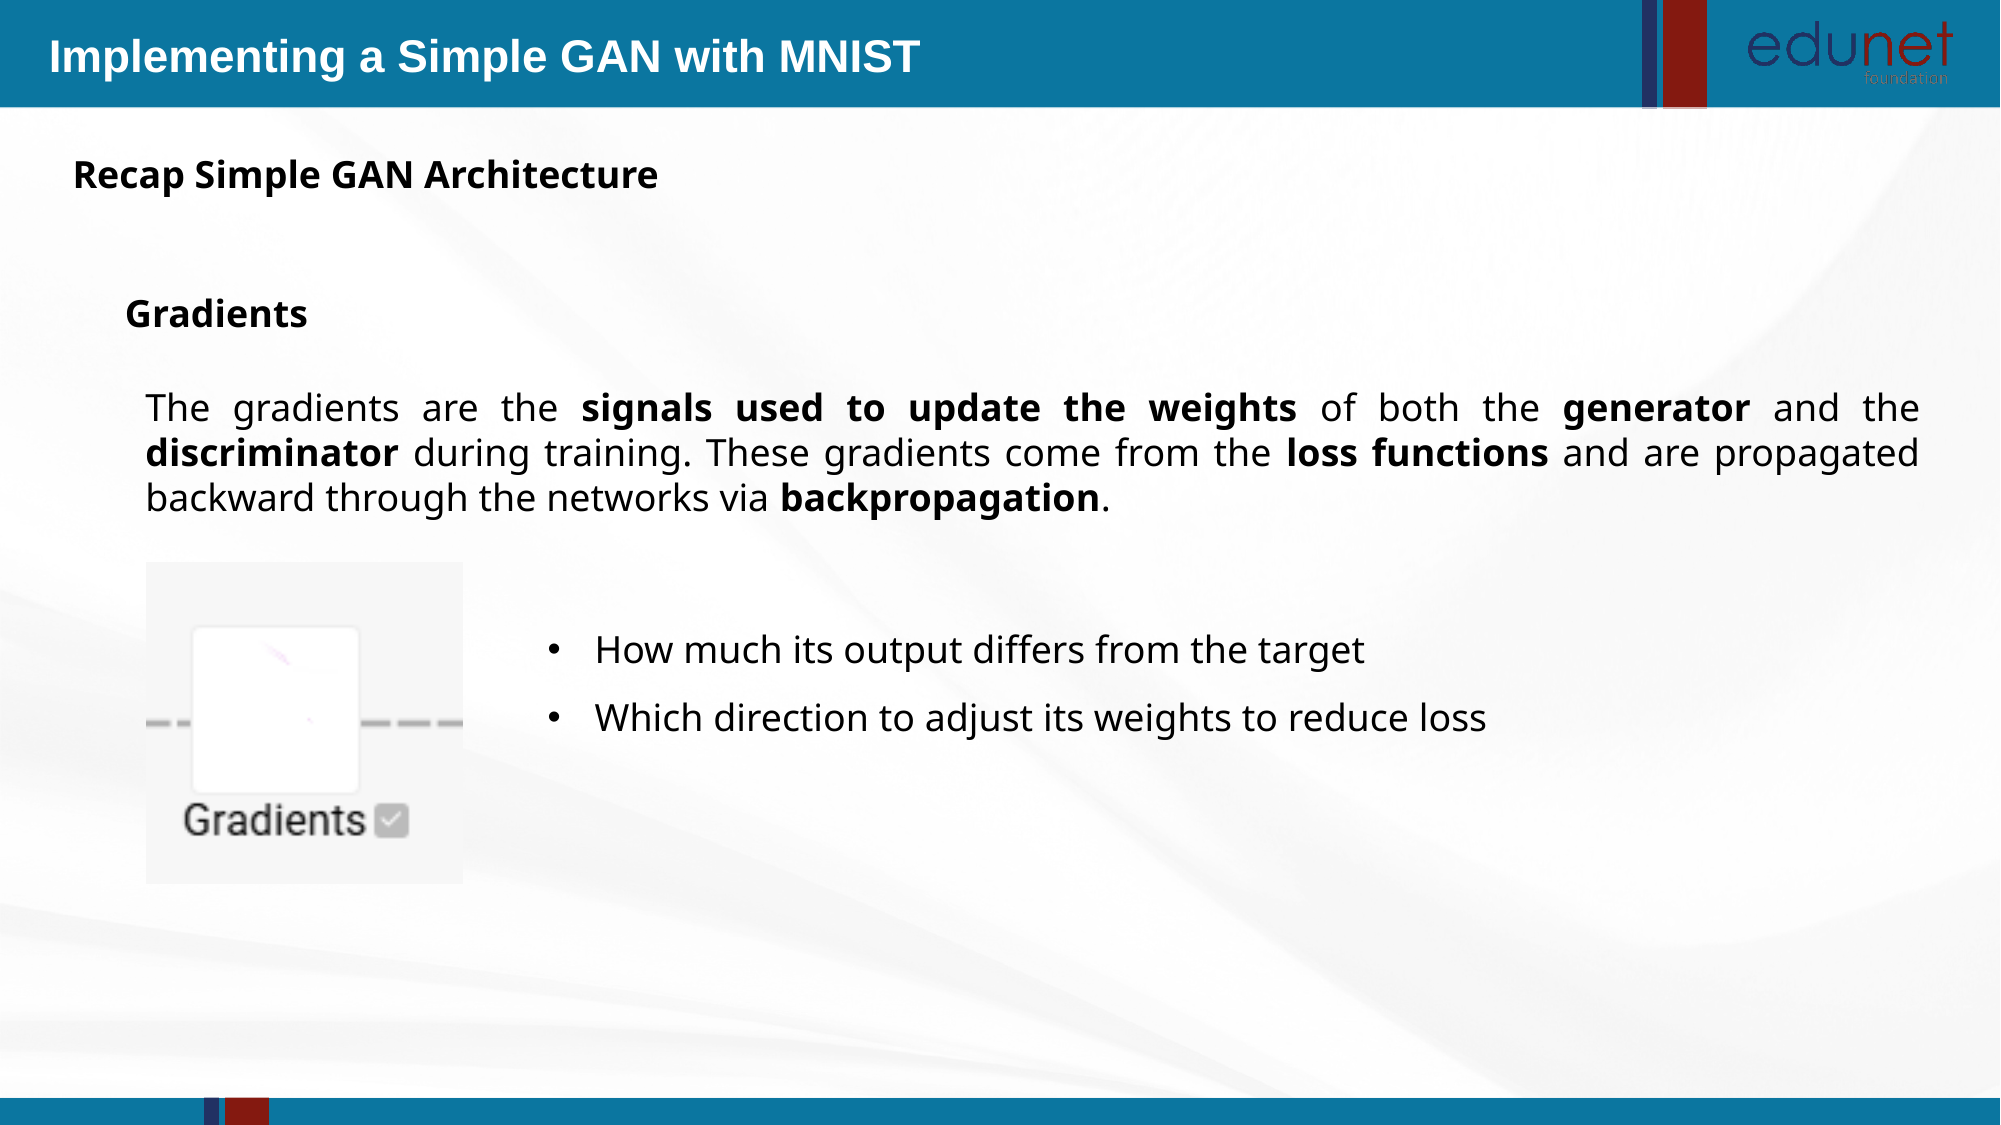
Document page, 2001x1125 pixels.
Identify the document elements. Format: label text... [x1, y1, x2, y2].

text_box Gradients [110, 282, 1111, 342]
text_box Recap Simple GAN Architecture [57, 143, 1058, 204]
text_box How much its output differs from the target Which direction to adjust its weights to reduce loss [532, 596, 1533, 747]
text_box Implementing a Simple GAN with MNIST [34, 18, 1966, 84]
picture [146, 561, 463, 884]
text_box The gradients are the signals used to update the weights of both the generator and the discriminator during training. These gradients come from the loss functions and are propagated backward through the networks via backpropagation. [130, 376, 1936, 527]
